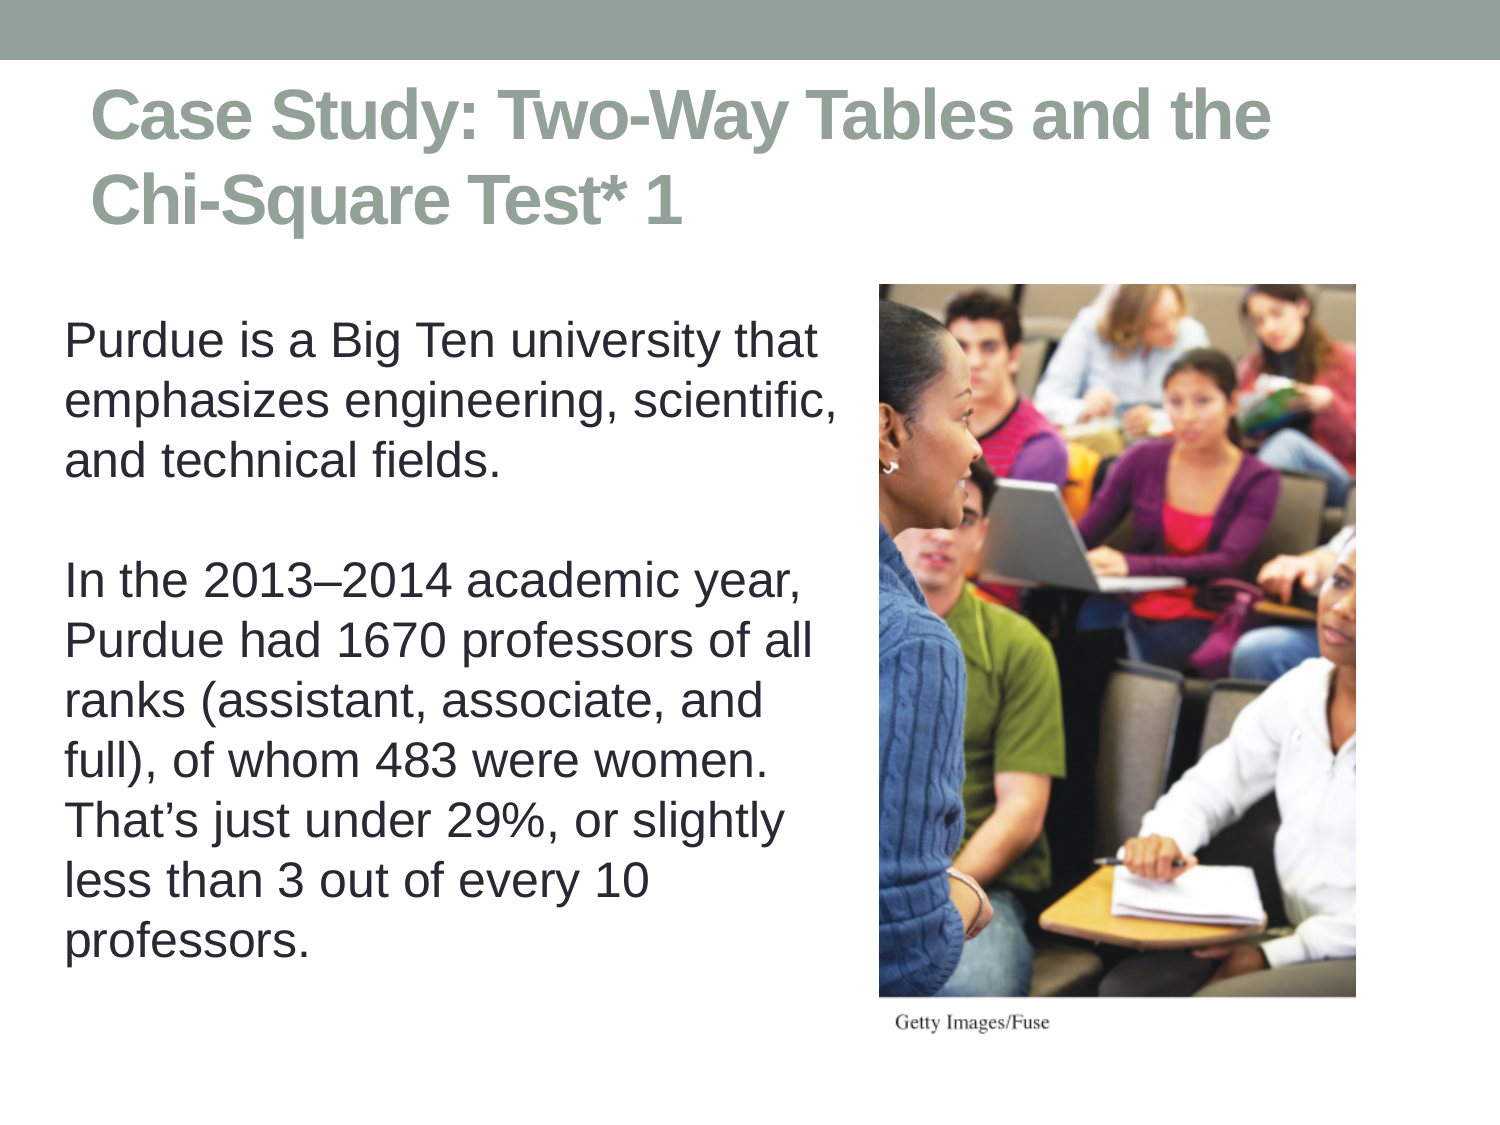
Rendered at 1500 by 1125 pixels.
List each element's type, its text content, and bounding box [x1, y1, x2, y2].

text_box Purdue is a Big Ten university that emphasizes engineering, scientific, and technical fields. In the 2013–2014 academic year, Purdue had 1670 professors of all ranks (assistant, associate, and full), of whom 483 were women. That’s just under 29%, or slightly less than 3 out of every 10 professors. [49, 299, 876, 975]
title Case Study: Two-Way Tables and the Chi-Square Test* 1 [75, 60, 1425, 248]
picture [879, 284, 1356, 1044]
